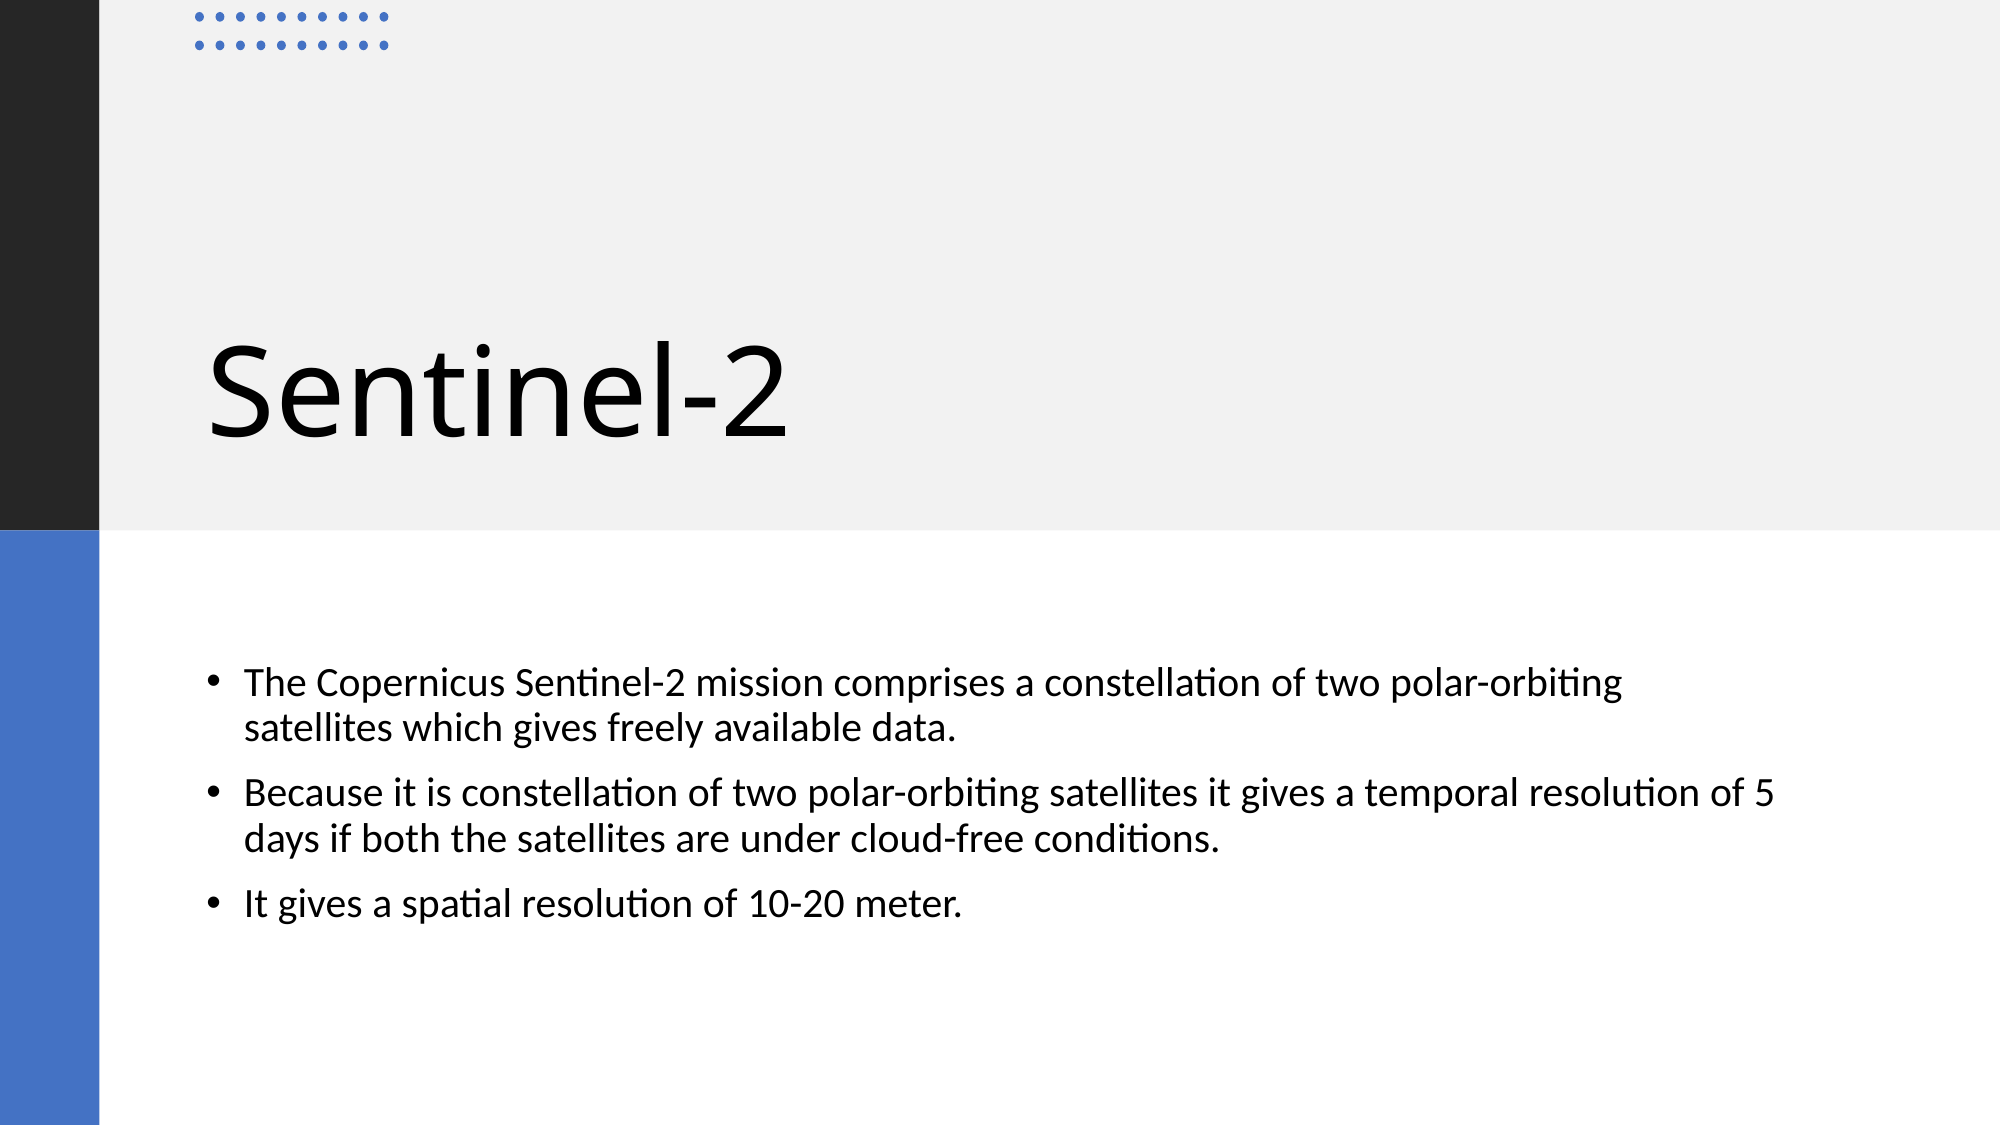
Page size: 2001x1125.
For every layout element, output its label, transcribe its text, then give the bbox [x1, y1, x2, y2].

text_box [99, 0, 2000, 531]
text_box [0, 0, 99, 529]
list The Copernicus Sentinel-2 mission comprises a constellation of two polar-orbiting satellites which gives freely available data. Because it is constellation of two polar-orbiting satellites it gives a temporal resolution of 5 days if both the satellites are under cloud-free conditions. It gives a spatial resolution of 10-20 meter. [191, 575, 1875, 1078]
title Sentinel-2 [191, 118, 1875, 471]
text_box [100, 531, 2000, 1125]
text_box [0, 529, 100, 1125]
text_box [194, 11, 389, 51]
